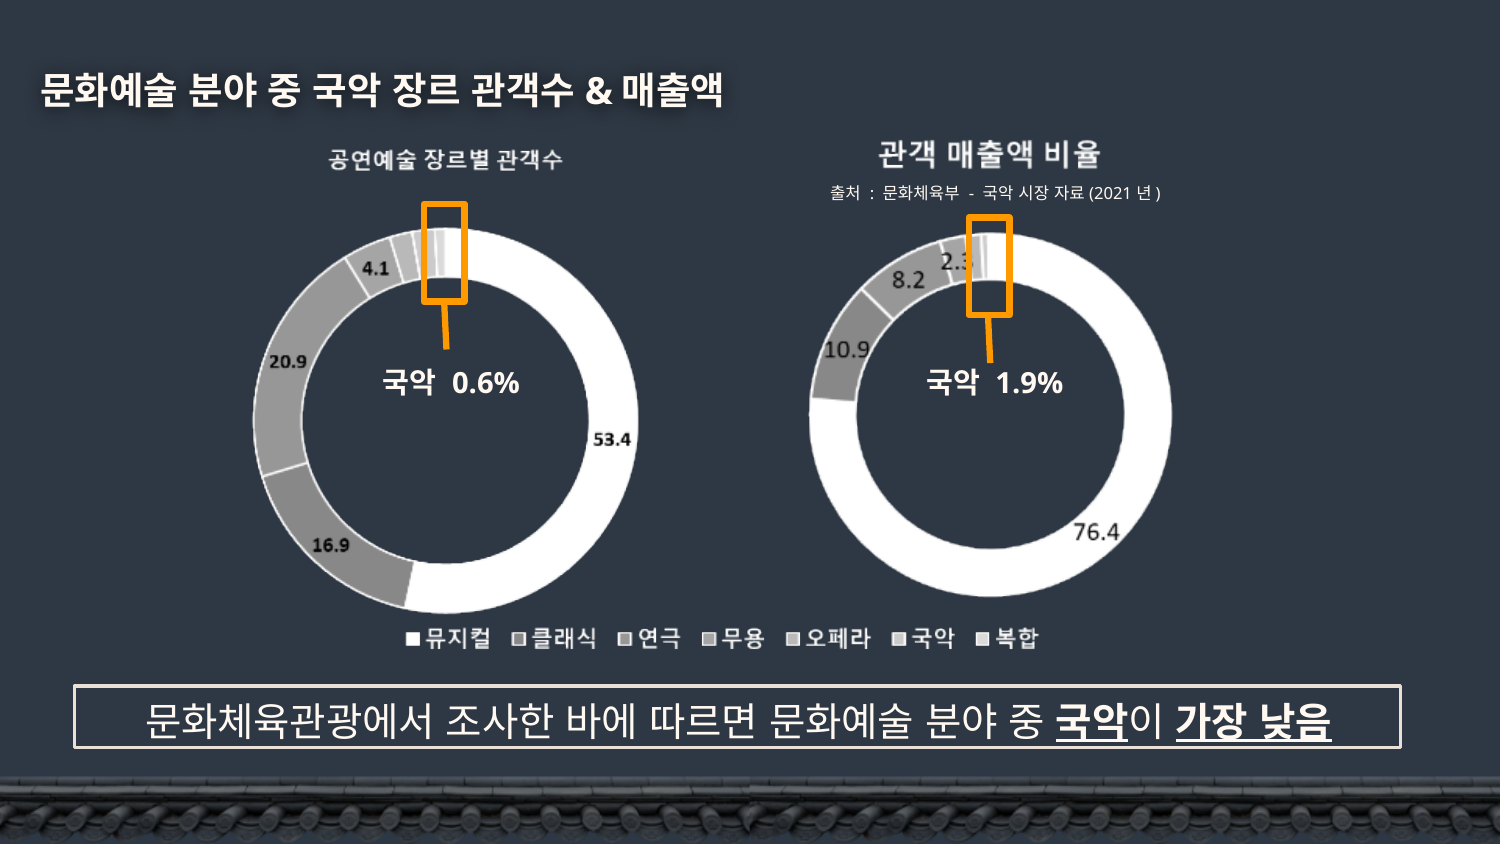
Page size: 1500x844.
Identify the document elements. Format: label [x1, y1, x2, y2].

text_box [987, 315, 991, 364]
picture [0, 0, 1500, 844]
text_box [443, 301, 447, 350]
